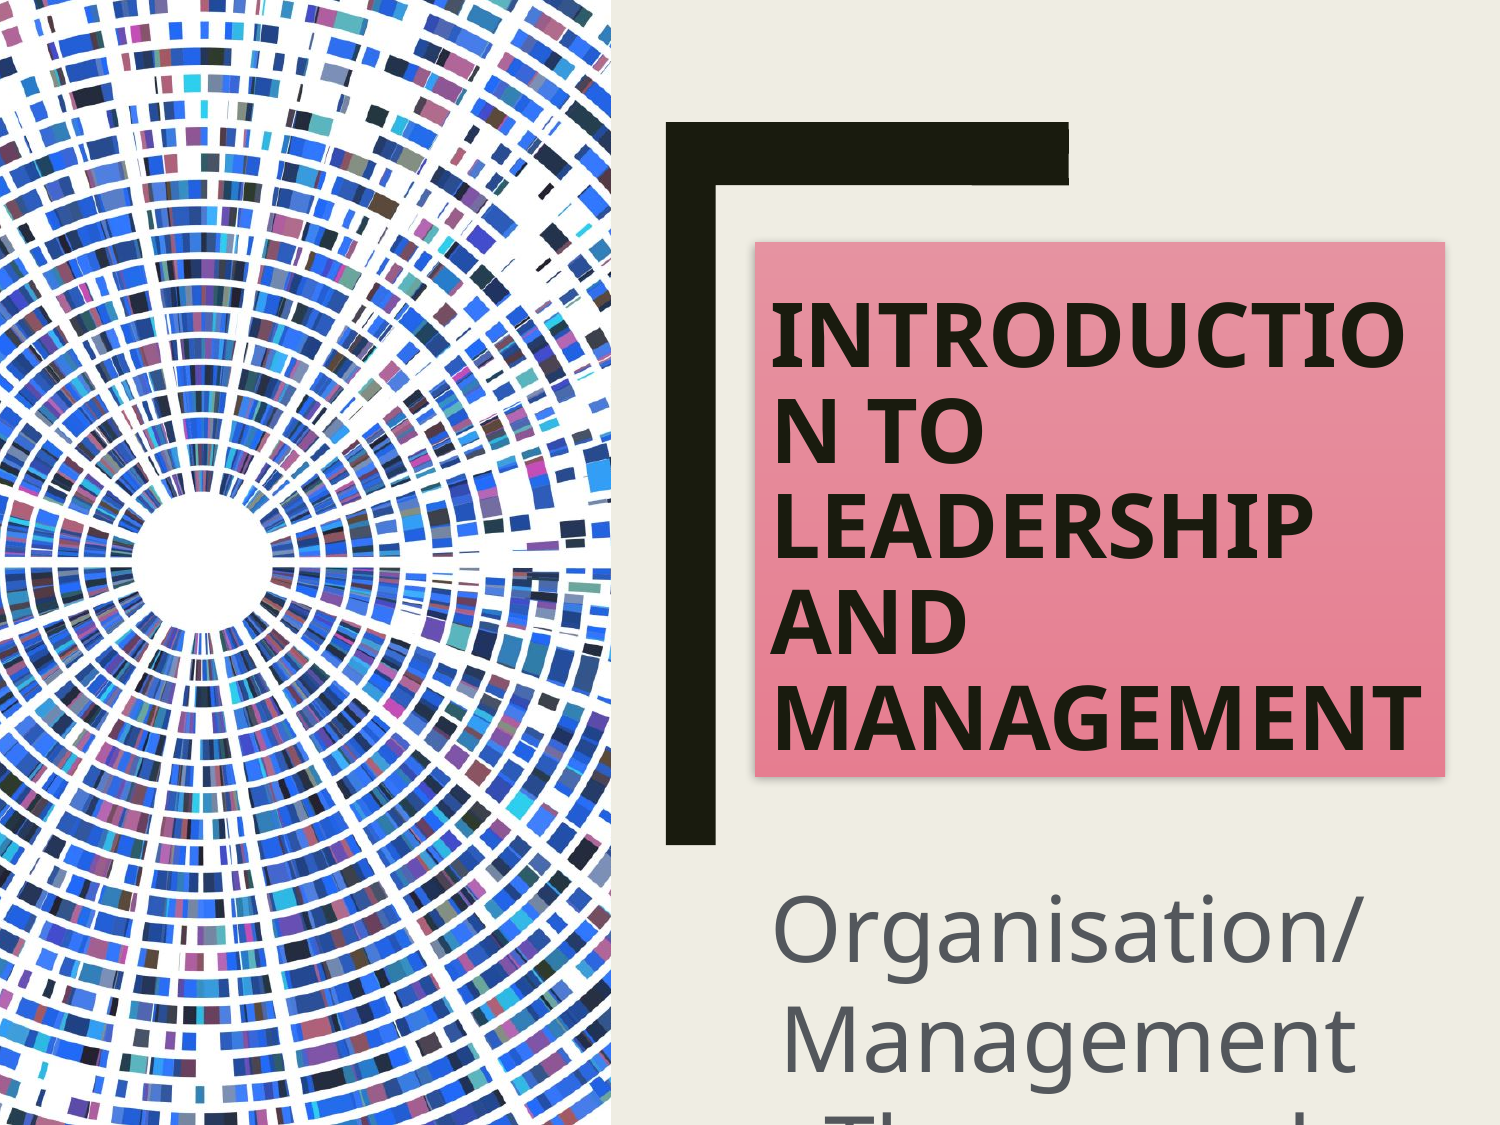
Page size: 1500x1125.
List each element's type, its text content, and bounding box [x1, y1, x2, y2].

text_box Introduction to LEADERSHIP AND MANAGEMENT [755, 242, 1446, 777]
text_box Organisation/ Management Theory and Practice [636, 863, 1500, 1125]
picture [0, 0, 611, 1125]
text_box [665, 122, 1069, 846]
text_box [611, 0, 1500, 1125]
